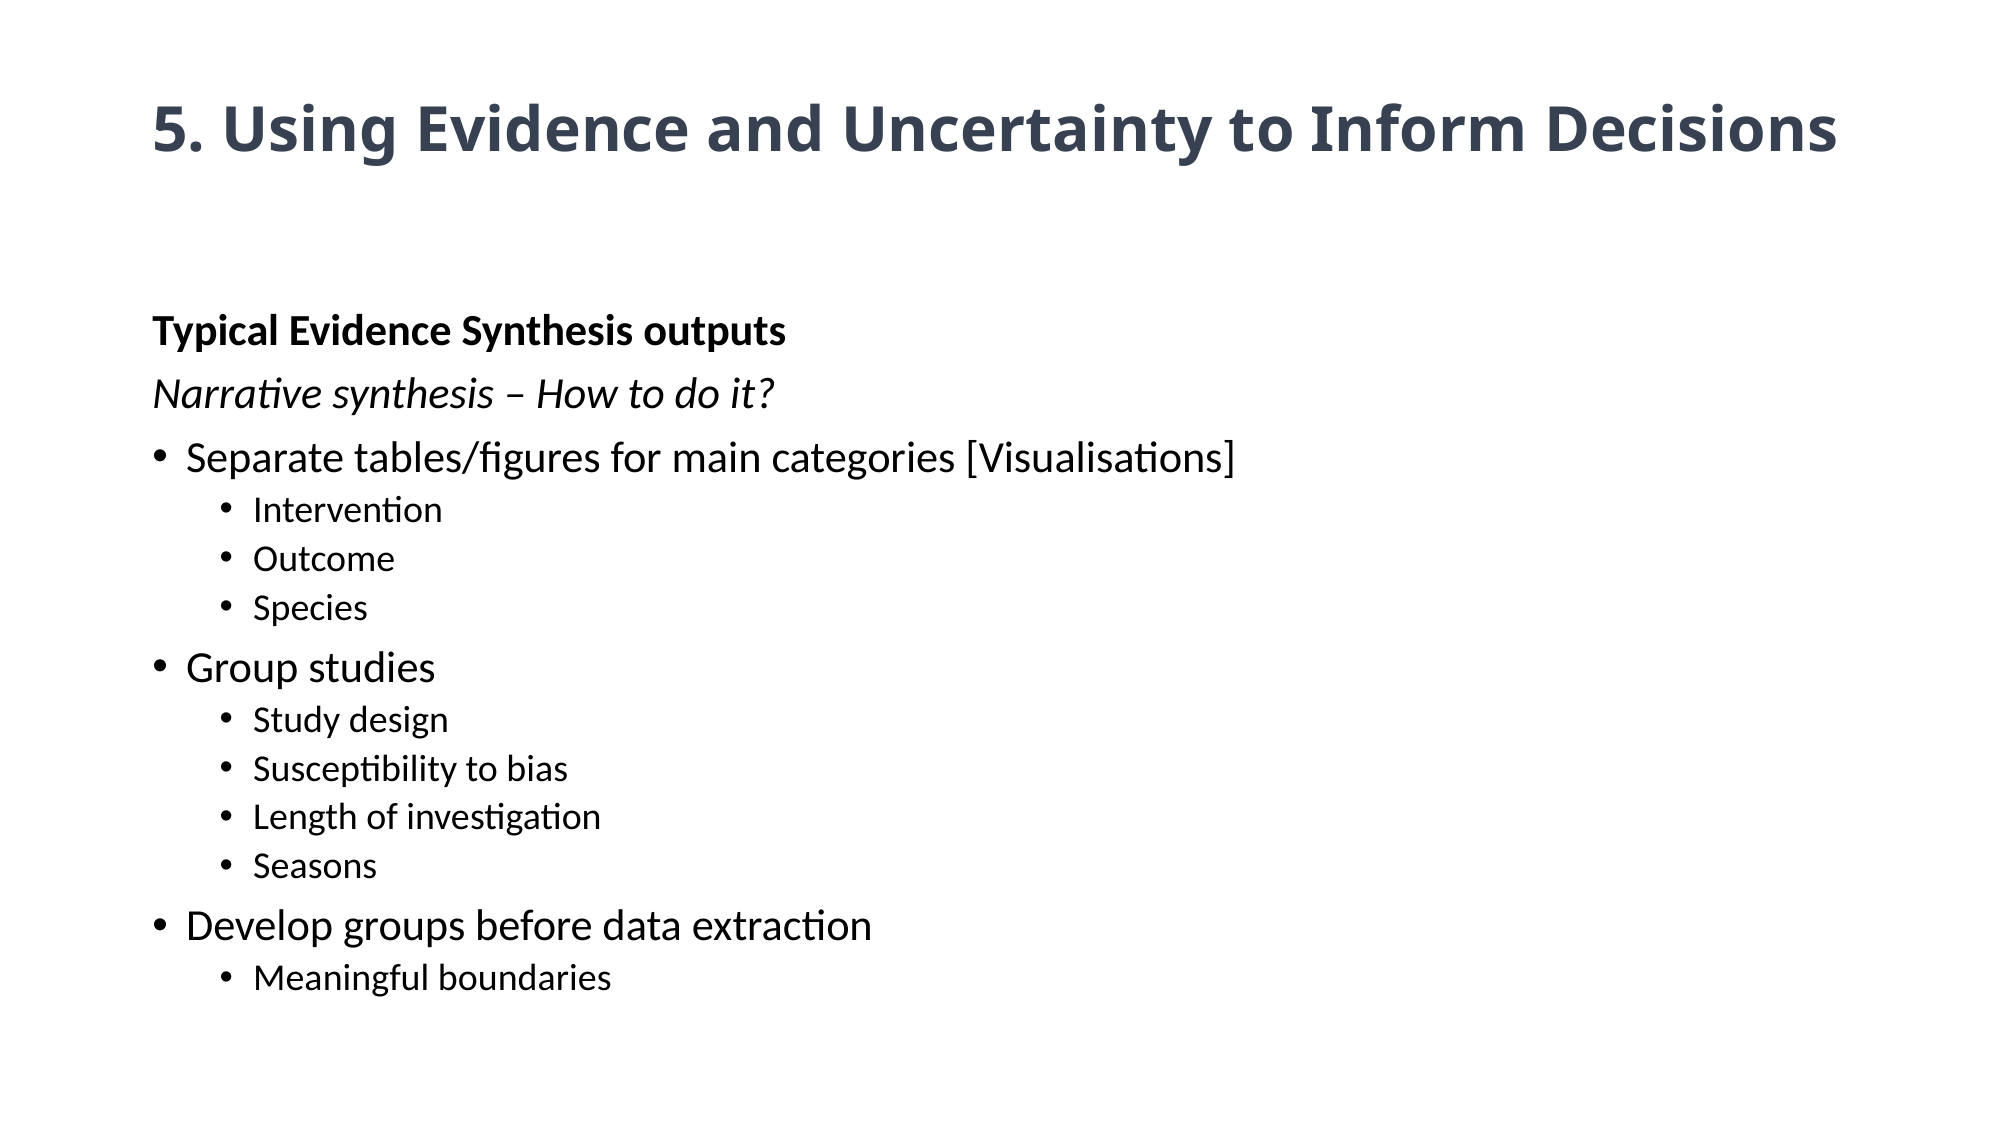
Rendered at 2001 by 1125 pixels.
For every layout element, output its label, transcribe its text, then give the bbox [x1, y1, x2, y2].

title 5. Using Evidence and Uncertainty to Inform Decisions [137, 59, 1863, 278]
list Typical Evidence Synthesis outputs Narrative synthesis – How to do it? Separate tables/figures for main categories [Visualisations] Intervention Outcome Species Group studies Study design Susceptibility to bias Length of investigation Seasons Develop groups before data extraction Meaningful boundaries [137, 299, 1863, 1014]
